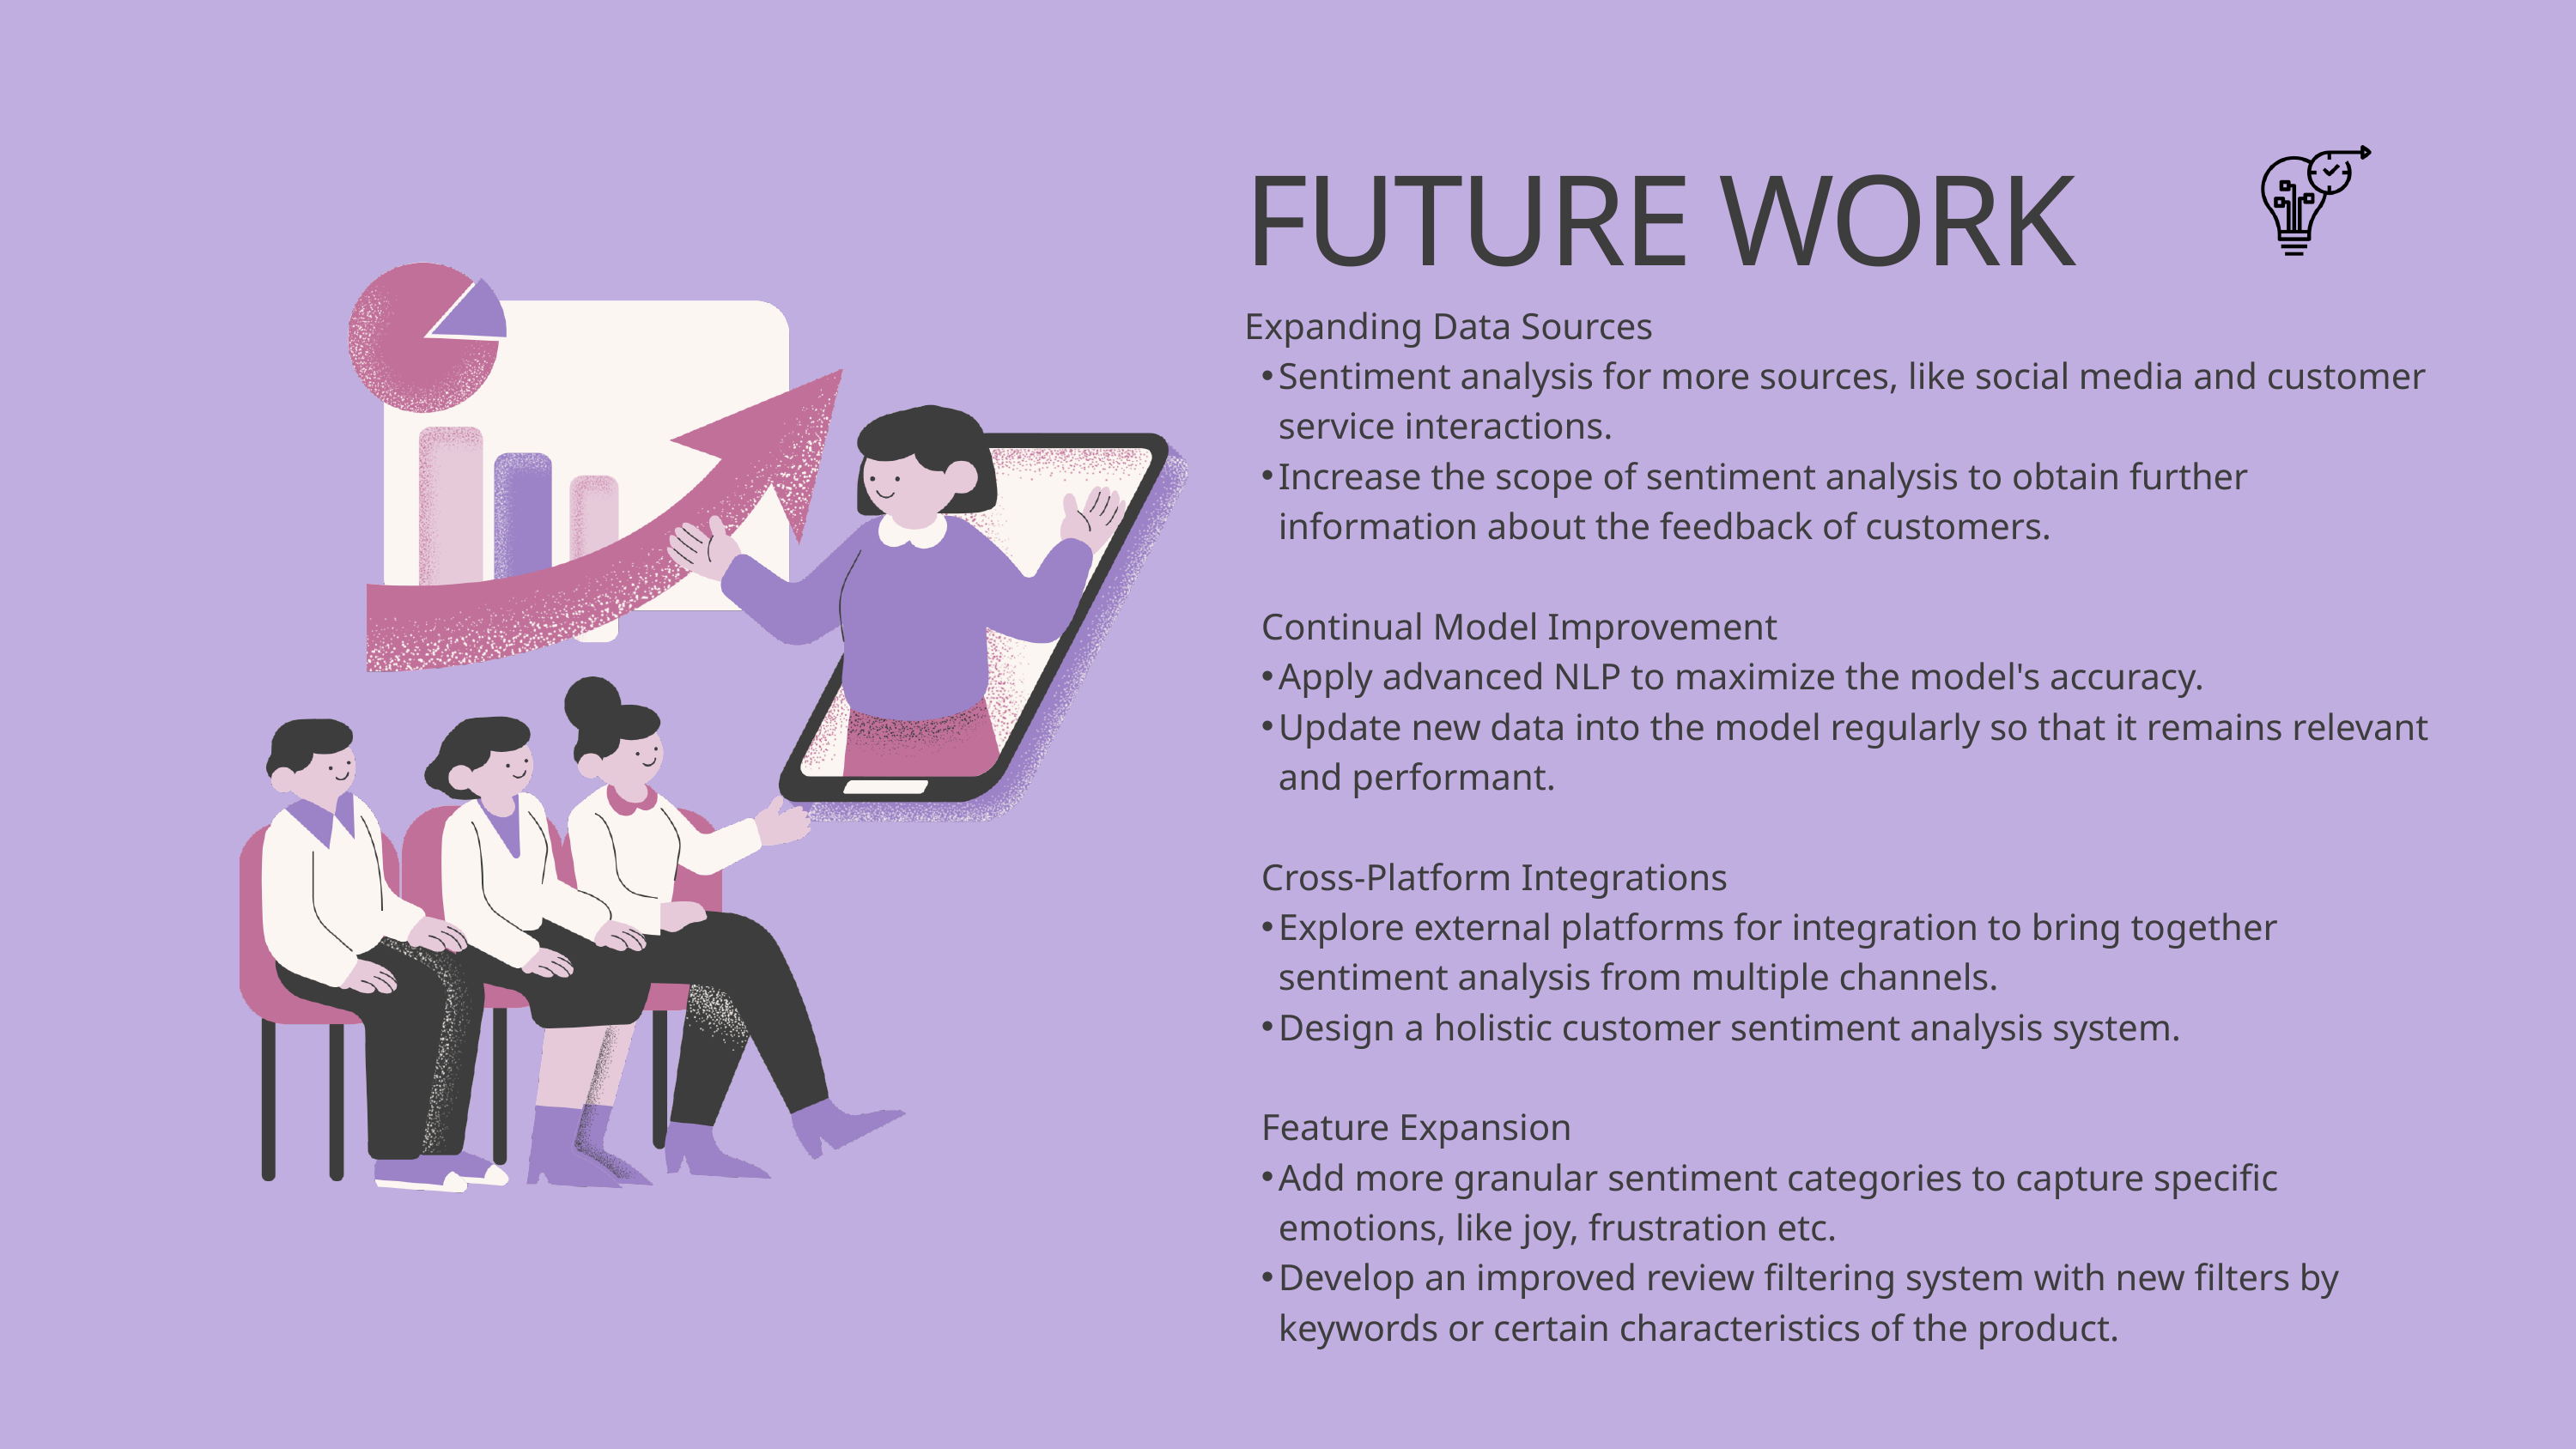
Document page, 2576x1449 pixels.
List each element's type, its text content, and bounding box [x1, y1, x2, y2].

text_box [240, 255, 1188, 1194]
text_box FUTURE WORK [1244, 154, 2334, 291]
text_box [2260, 144, 2372, 256]
text_box Expanding Data Sources Sentiment analysis for more sources, like social media and customer service interactions. Increase the scope of sentiment analysis to obtain further information about the feedback of customers. Continual Model Improvement Apply advanced NLP to maximize the model's accuracy. Update new data into the model regularly so that it remains relevant and performant. Cross-Platform Integrations Explore external platforms for integration to bring together sentiment analysis from multiple channels. Design a holistic customer sentiment analysis system. Feature Expansion Add more granular sentiment categories to capture specific emotions, like joy, frustration etc. Develop an improved review filtering system with new filters by keywords or certain characteristics of the product. [1244, 296, 2452, 1398]
